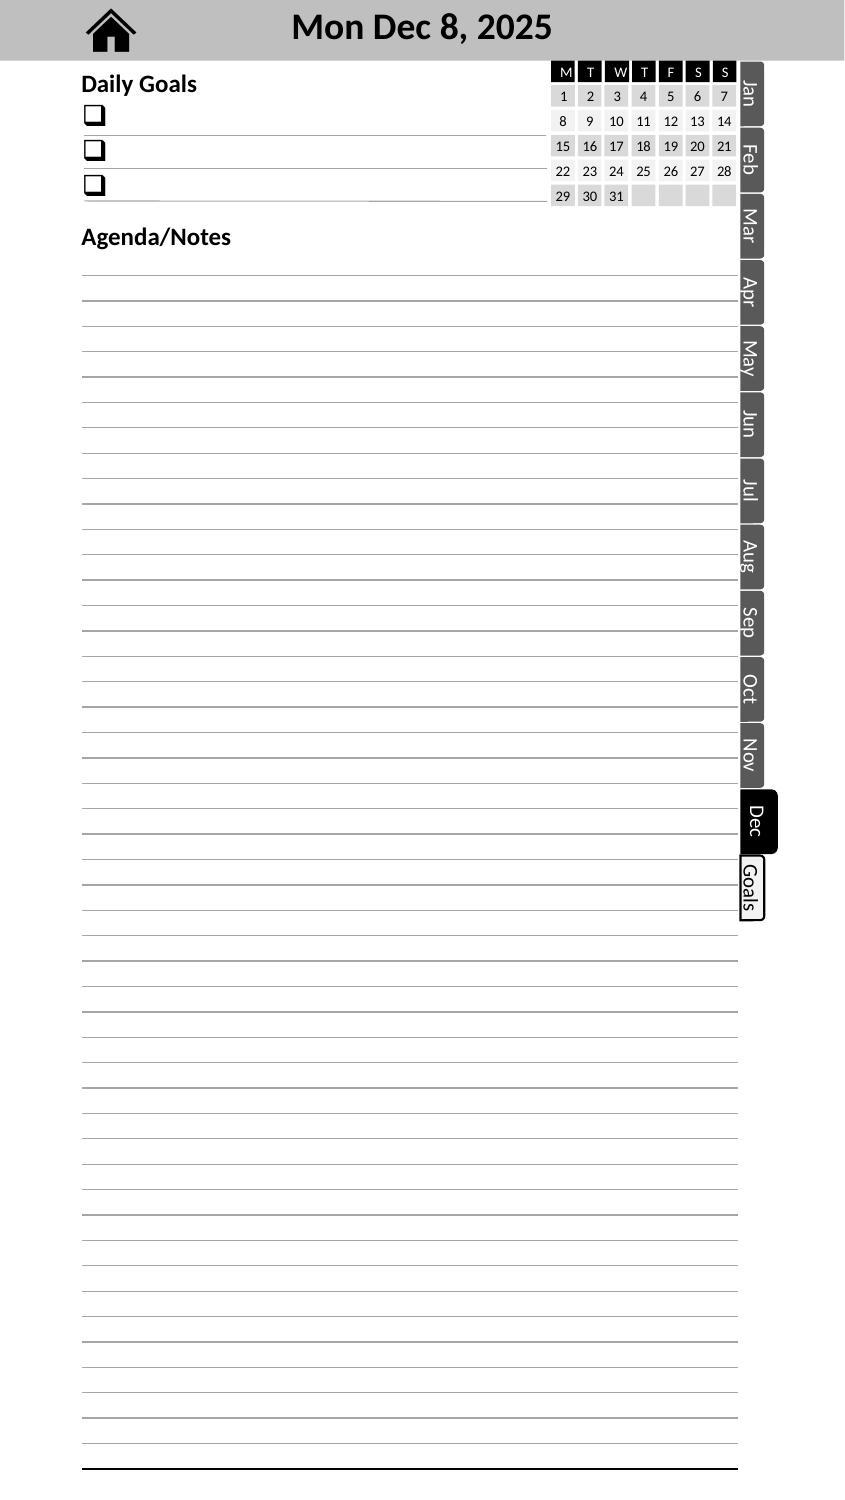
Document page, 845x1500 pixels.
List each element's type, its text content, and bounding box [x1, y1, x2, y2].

picture [82, 1, 140, 59]
list Mon Dec 8, 2025 [190, 0, 655, 61]
